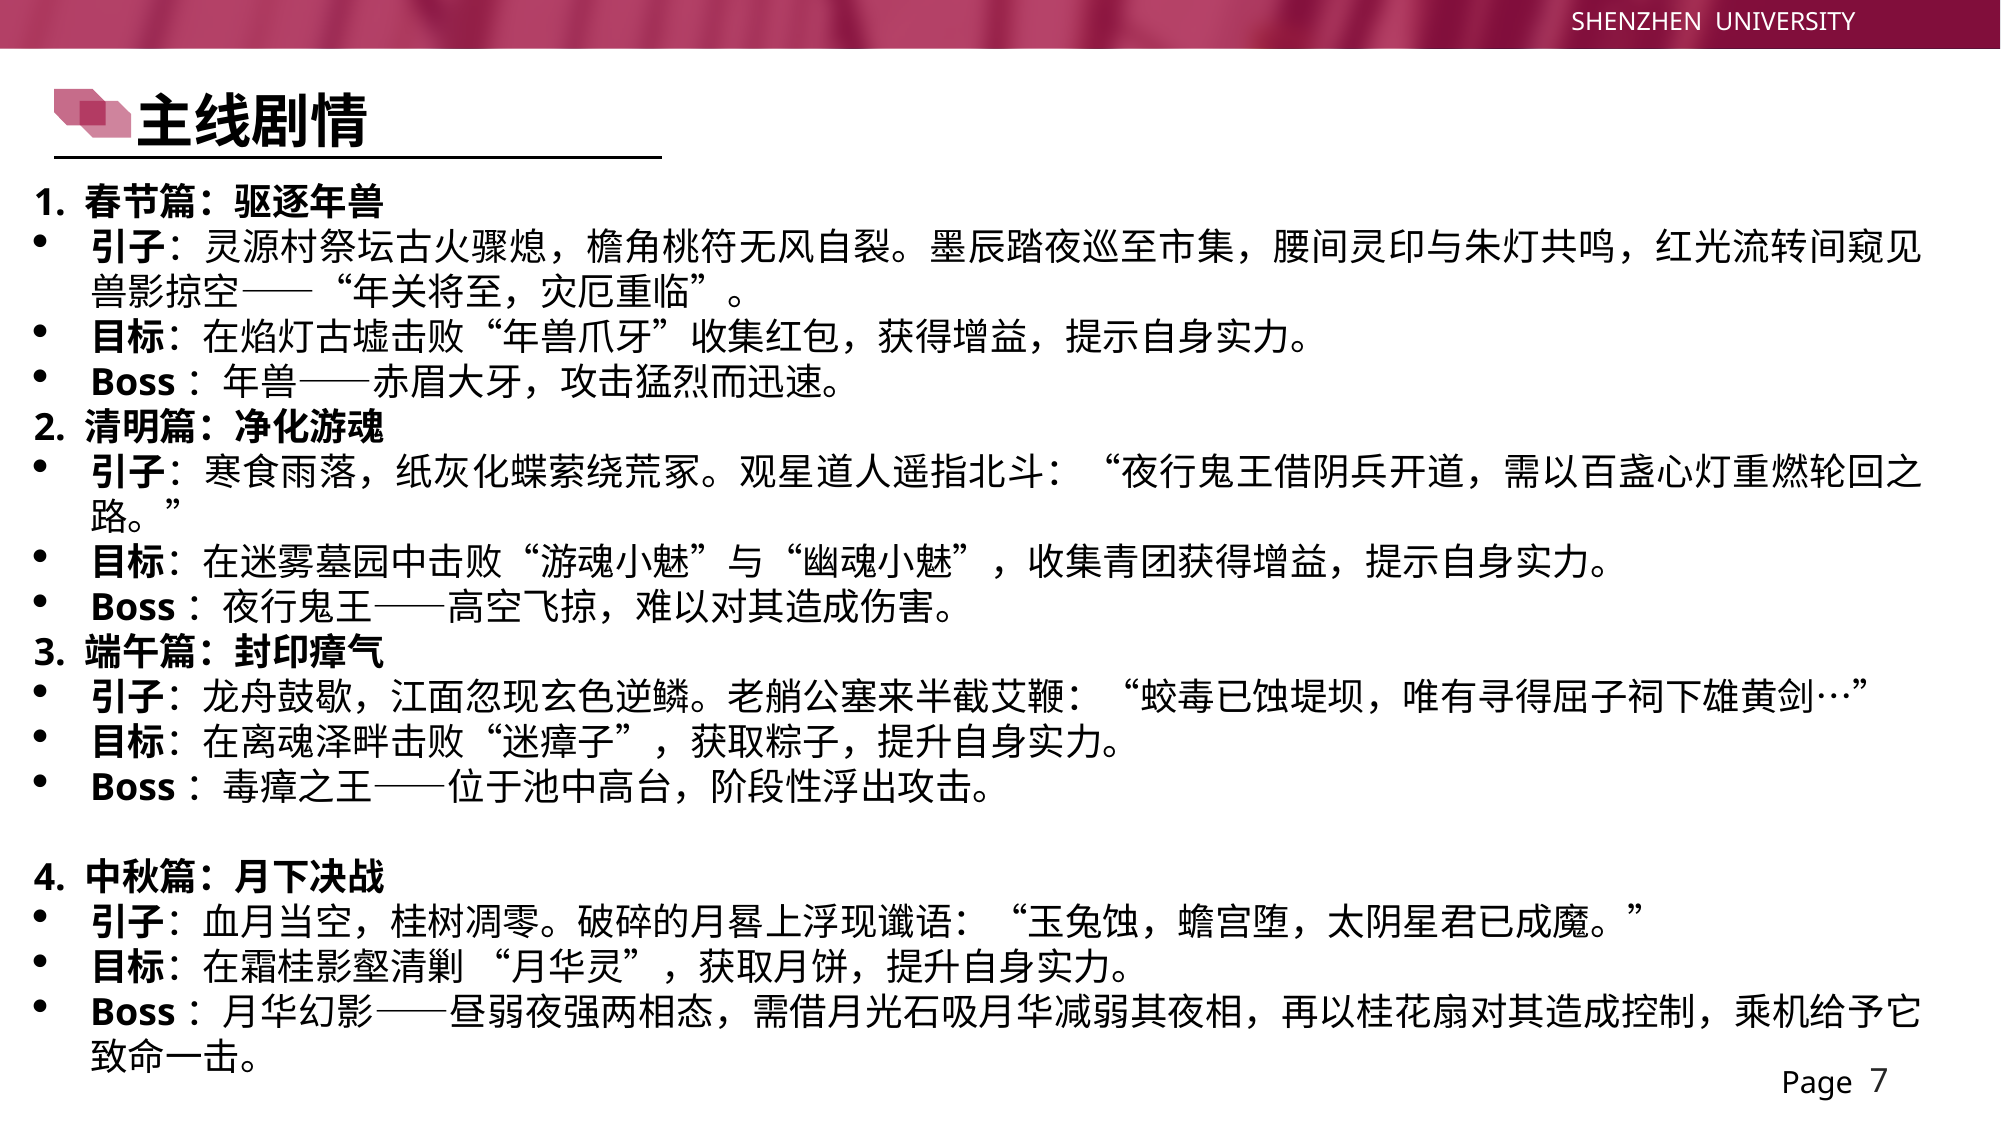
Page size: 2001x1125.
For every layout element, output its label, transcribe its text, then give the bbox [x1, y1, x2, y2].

text_box 1. 春节篇：驱逐年兽 引子：灵源村祭坛古火骤熄，檐角桃符无风自裂。墨辰踏夜巡至市集，腰间灵印与朱灯共鸣，红光流转间窥见兽影掠空——“年关将至，灾厄重临”。 目标：在焰灯古墟击败“年兽爪牙”收集红包，获得增益，提示自身实力。 Boss：年兽——赤眉大牙，攻击猛烈而迅速。 2. 清明篇：净化游魂 引子：寒食雨落，纸灰化蝶萦绕荒冢。观星道人遥指北斗：“夜行鬼王借阴兵开道，需以百盏心灯重燃轮回之路。” 目标：在迷雾墓园中击败“游魂小魅”与“幽魂小魅”，收集青团获得增益，提示自身实力。 Boss：夜行鬼王——高空飞掠，难以对其造成伤害。 3. 端午篇：封印瘴气 引子：龙舟鼓歇，江面忽现玄色逆鳞。老艄公塞来半截艾鞭：“蛟毒已蚀堤坝，唯有寻得屈子祠下雄黄剑…” 目标：在离魂泽畔击败“迷瘴子”，获取粽子，提升自身实力。 Boss：毒瘴之王——位于池中高台，阶段性浮出攻击。 4. 中秋篇：月下决战 引子：血月当空，桂树凋零。破碎的月晷上浮现谶语：“玉兔蚀，蟾宫堕，太阴星君已成魔。” 目标：在霜桂影壑清剿 “月华灵”，获取月饼，提升自身实力。 Boss：月华幻影——昼弱夜强两相态，需借月光石吸月华减弱其夜相，再以桂花扇对其造成控制，乘机给予它致命一击。 [18, 170, 1938, 1125]
text_box 主线剧情 [120, 77, 1256, 162]
